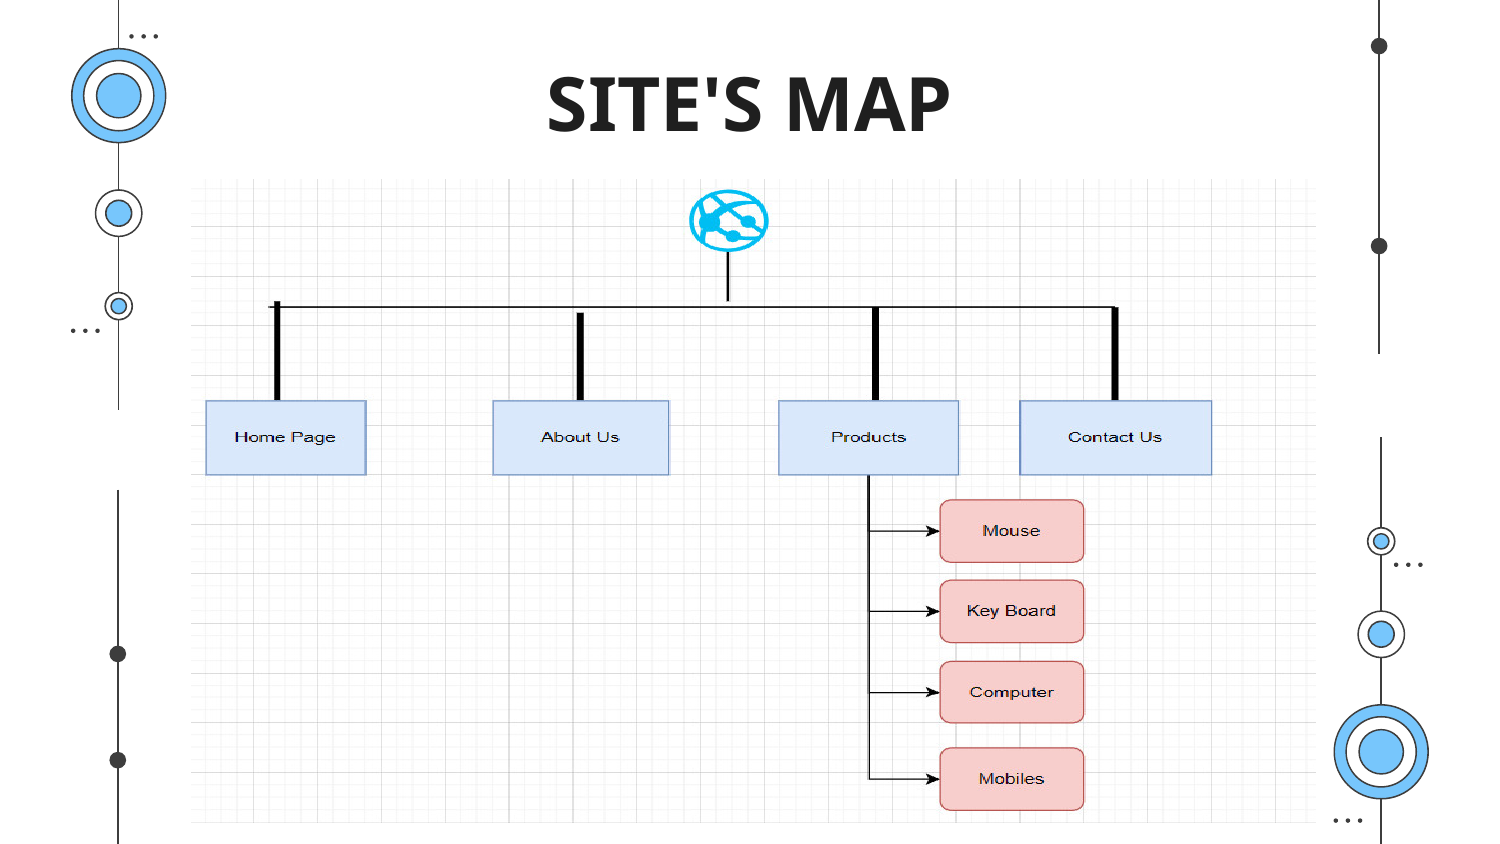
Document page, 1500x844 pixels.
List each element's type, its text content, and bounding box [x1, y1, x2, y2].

picture [190, 178, 1316, 824]
title SITE'S MAP [299, 40, 1201, 150]
